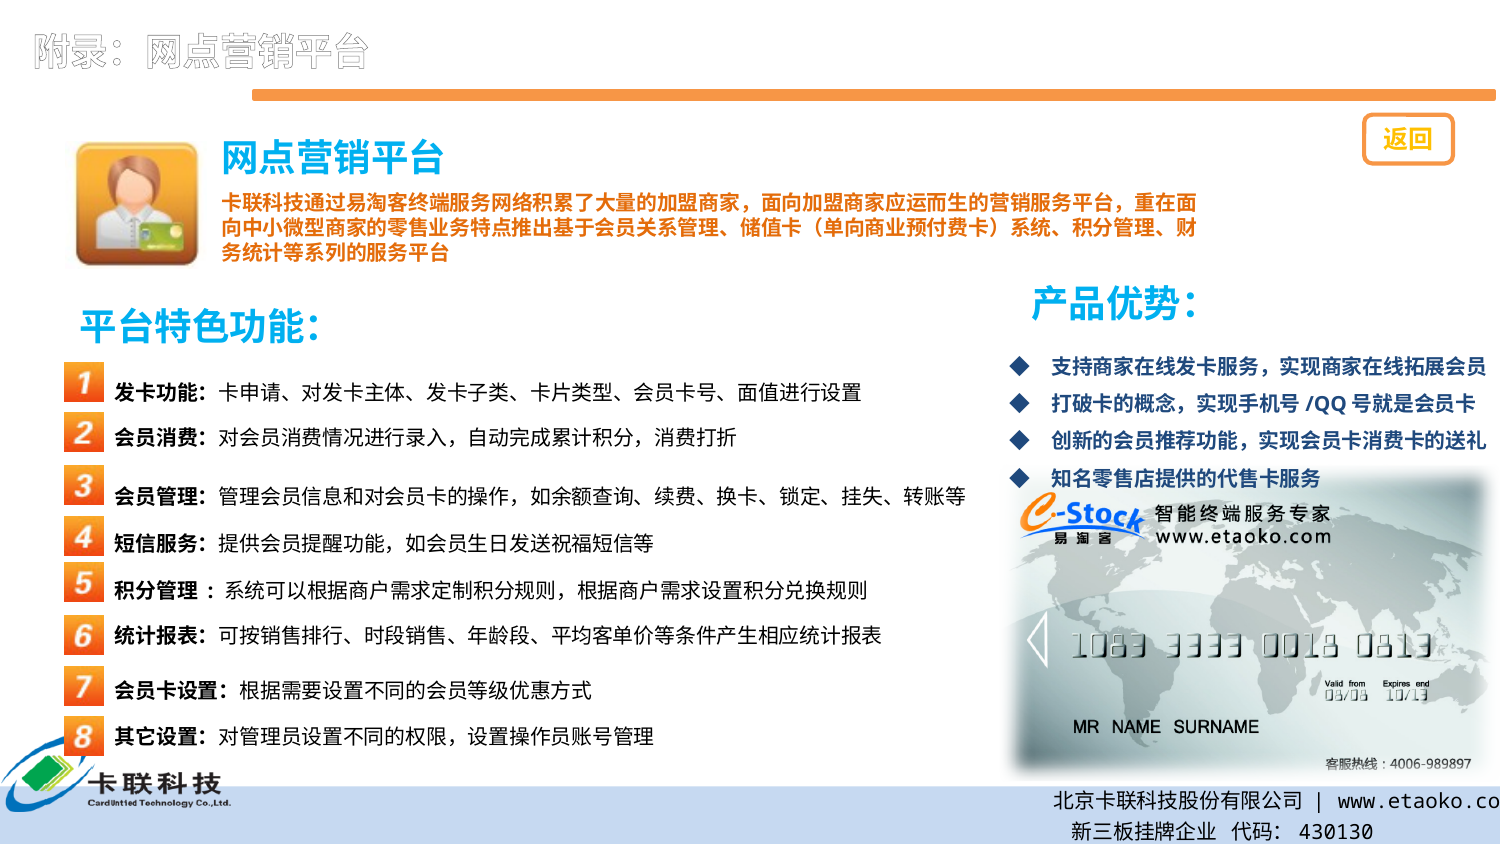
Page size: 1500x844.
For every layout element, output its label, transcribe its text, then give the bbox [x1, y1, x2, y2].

text_box 其它设置：对管理员设置不同的权限，设置操作员账号管理 [105, 716, 992, 757]
text_box 统计报表：可按销售排行、时段销售、年龄段、平均客单价等条件产生相应统计报表 [107, 615, 992, 655]
picture [997, 460, 1500, 786]
text_box 附录：网点营销平台 [17, 20, 514, 80]
text_box [252, 89, 1496, 101]
text_box 发卡功能：卡申请、对发卡主体、发卡子类、卡片类型、会员卡号、面值进行设置 [100, 359, 974, 413]
text_box 会员卡设置：根据需要设置不同的会员等级优惠方式 [107, 669, 992, 710]
text_box ◆ 支持商家在线发卡服务，实现商家在线拓展会员 ◆ 打破卡的概念，实现手机号/QQ号就是会员卡 ◆ 创新的会员推荐功能，实现会员卡消费卡的送礼 ◆ 知名零售店提供的代售卡服务 [974, 333, 1500, 543]
text_box 会员管理：管理会员信息和对会员卡的操作，如余额查询、续费、换卡、锁定、挂失、转账等 [104, 475, 974, 516]
picture [64, 412, 105, 453]
text_box 卡联科技通过易淘客终端服务网络积累了大量的加盟商家，面向加盟商家应运而生的营销服务平台，重在面向中小微型商家的零售业务特点推出基于会员关系管理、储值卡（单向商业预付费卡）系统、积分管理、财务统计等系列的服务平台 [210, 182, 1218, 272]
text_box 返回 [1362, 112, 1456, 166]
picture [64, 516, 105, 556]
text_box 短信服务：提供会员提醒功能，如会员生日发送祝福短信等 [106, 523, 992, 563]
picture [64, 614, 105, 655]
text_box 积分管理 : 系统可以根据商户需求定制积分规则，根据商户需求设置积分兑换规则 [100, 570, 992, 611]
text_box 产品优势： [1016, 272, 1365, 333]
picture [64, 666, 104, 707]
text_box 网点营销平台 [206, 126, 630, 187]
text_box 平台特色功能： [64, 295, 413, 356]
picture [65, 141, 207, 269]
picture [1, 716, 231, 812]
picture [64, 362, 105, 403]
picture [64, 561, 104, 602]
text_box 会员消费：对会员消费情况进行录入，自动完成累计积分，消费打折 [108, 416, 974, 457]
picture [64, 465, 105, 505]
